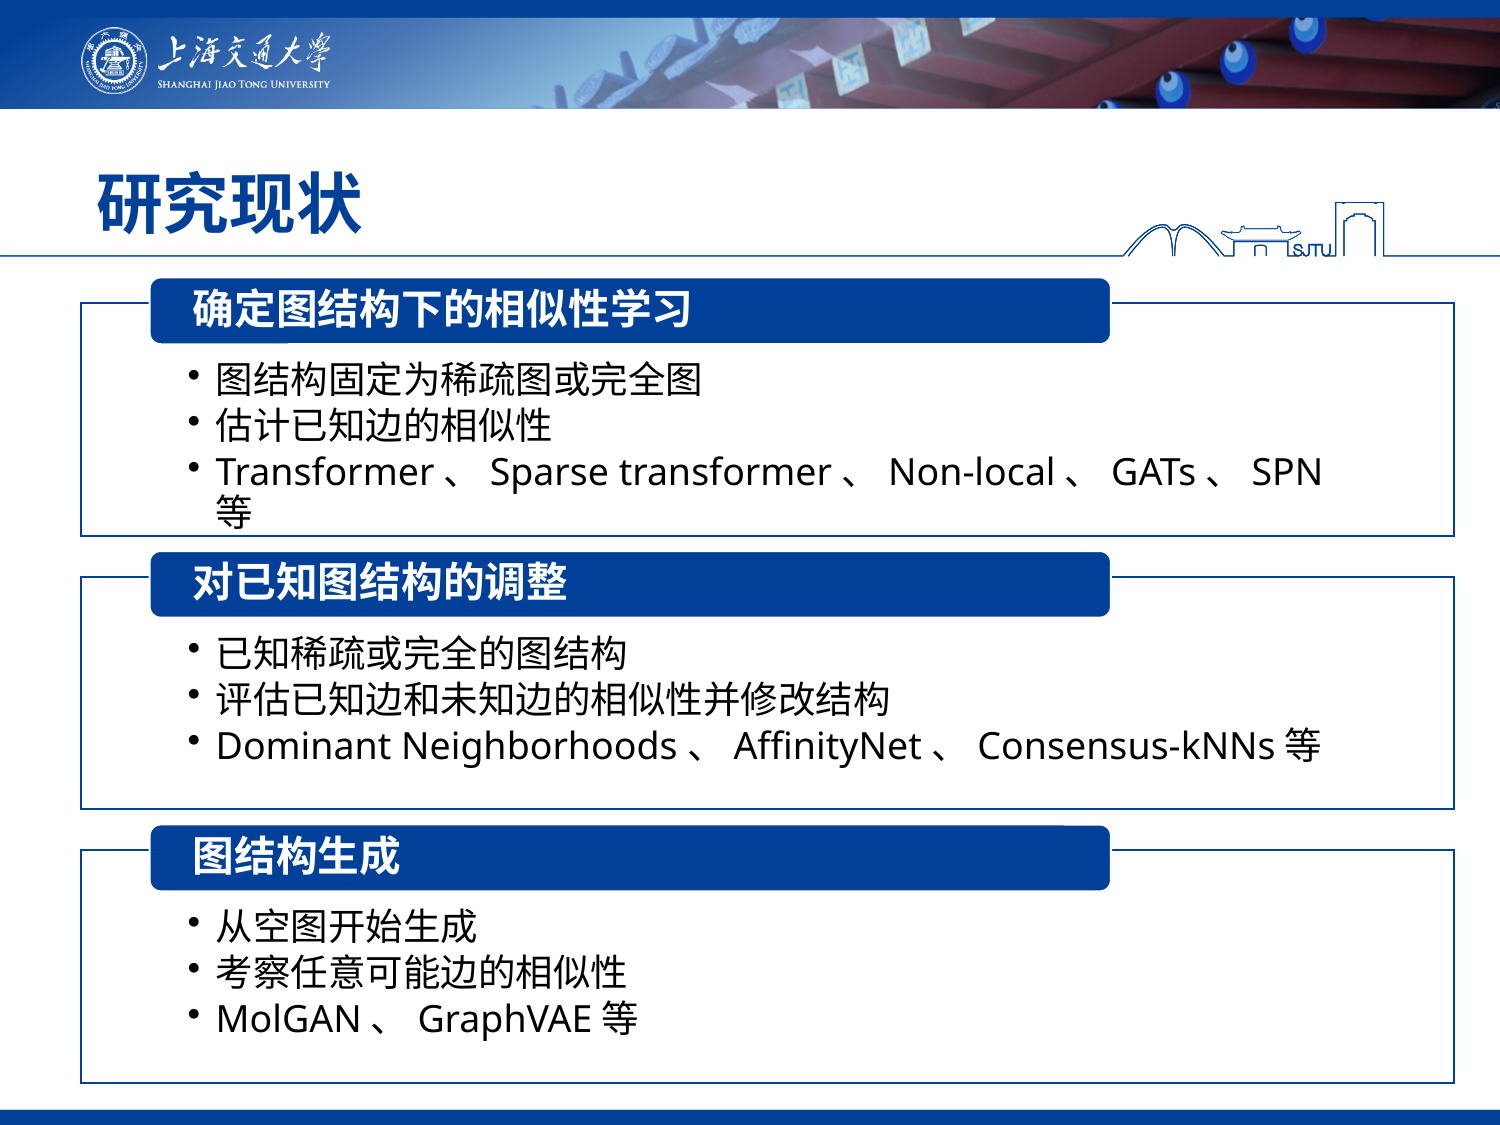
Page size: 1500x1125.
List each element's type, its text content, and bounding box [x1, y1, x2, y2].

picture [0, 18, 1500, 109]
title 研究现状 [81, 159, 1455, 254]
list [80, 276, 1455, 1084]
